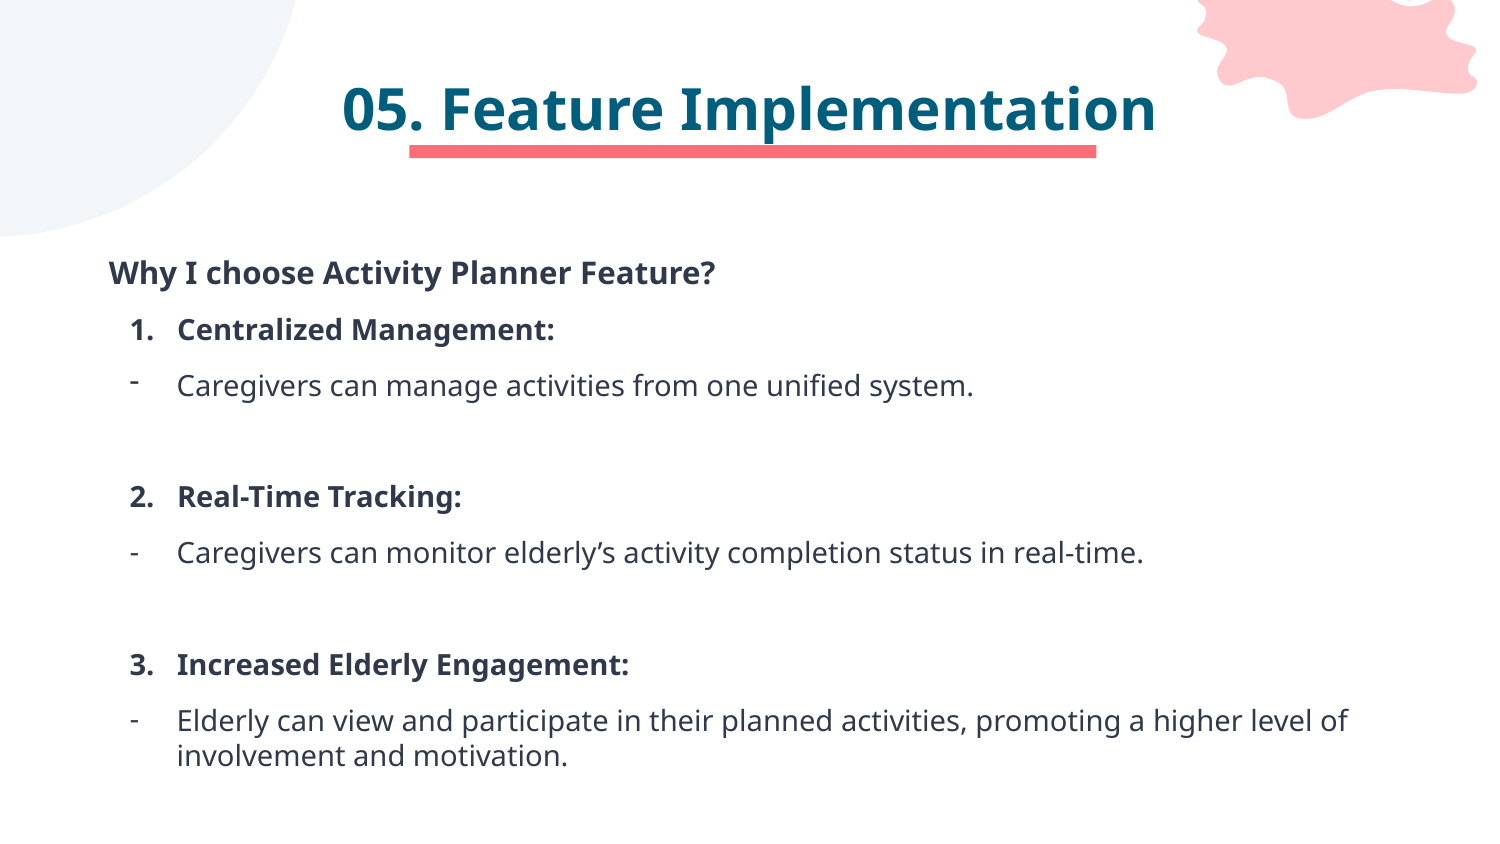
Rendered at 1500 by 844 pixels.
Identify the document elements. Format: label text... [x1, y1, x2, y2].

title 05. Feature Implementation [117, 56, 1383, 151]
text_box Why I choose Activity Planner Feature? 1. Centralized Management: Caregivers can manage activities from one unified system. 2. Real-Time Tracking: Caregivers can monitor elderly’s activity completion status in real-time. 3. Increased Elderly Engagement: Elderly can view and participate in their planned activities, promoting a higher level of involvement and motivation. [93, 238, 1406, 752]
